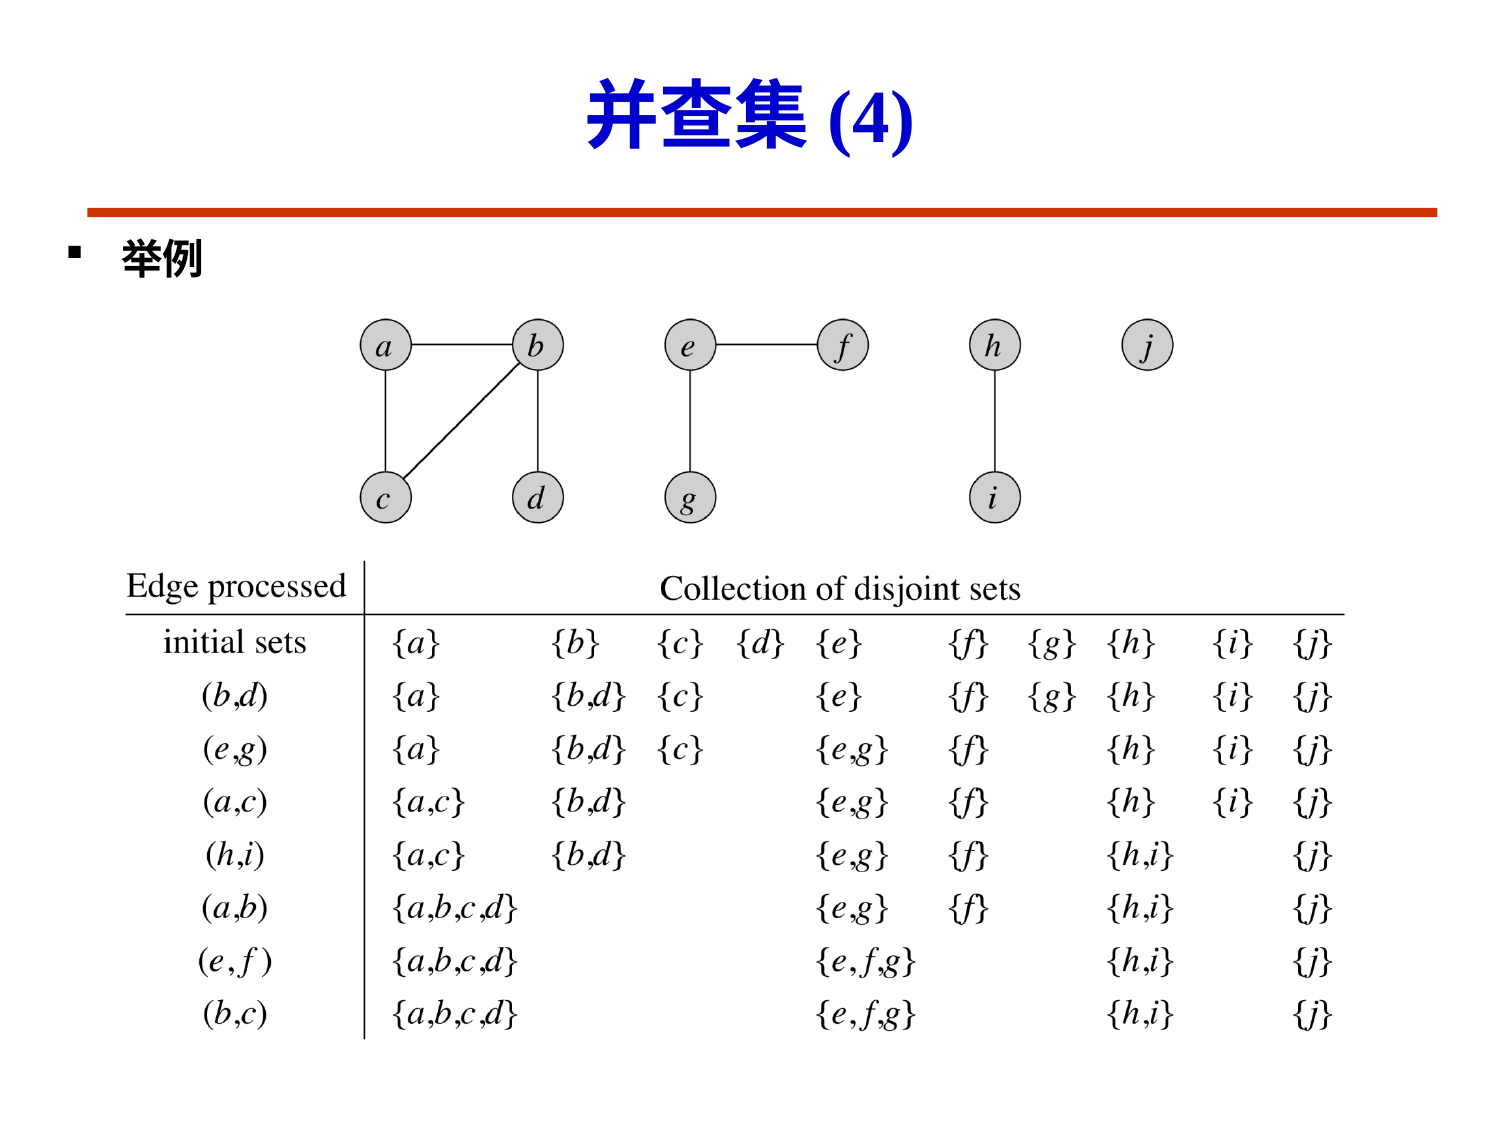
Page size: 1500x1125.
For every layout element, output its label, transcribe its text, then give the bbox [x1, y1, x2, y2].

title 并查集(4) [112, 37, 1388, 188]
picture [359, 318, 1213, 538]
list 举例 [50, 224, 1438, 300]
picture [124, 549, 1345, 1051]
